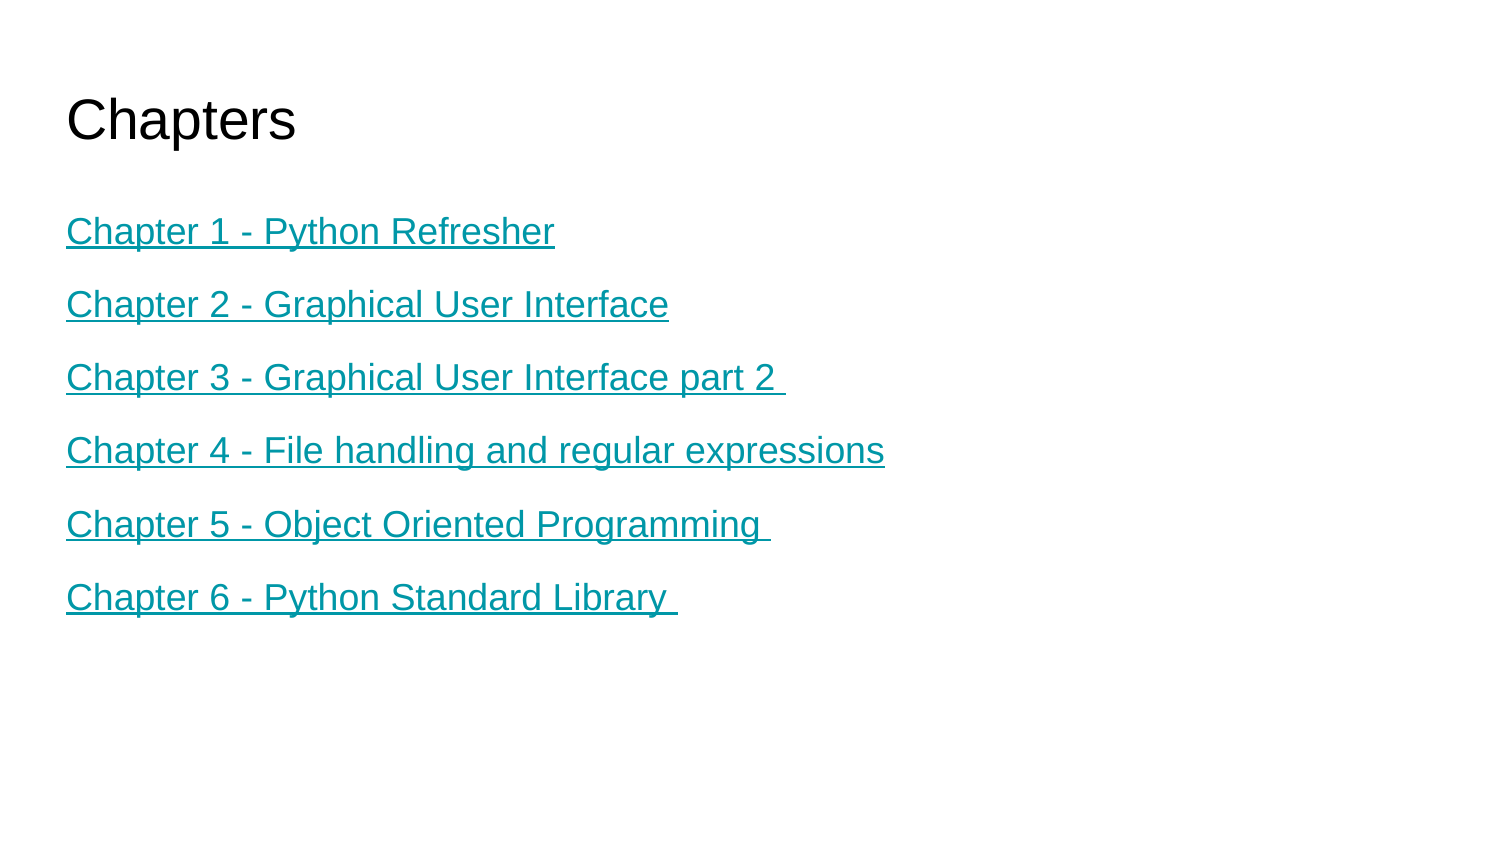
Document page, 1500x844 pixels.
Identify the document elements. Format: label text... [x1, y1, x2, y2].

list Chapter 1 - Python Refresher Chapter 2 - Graphical User Interface Chapter 3 - Graphical User Interface part 2 Chapter 4 - File handling and regular expressions Chapter 5 - Object Oriented Programming Chapter 6 - Python Standard Library [51, 189, 1449, 750]
title Chapters [51, 72, 1449, 167]
